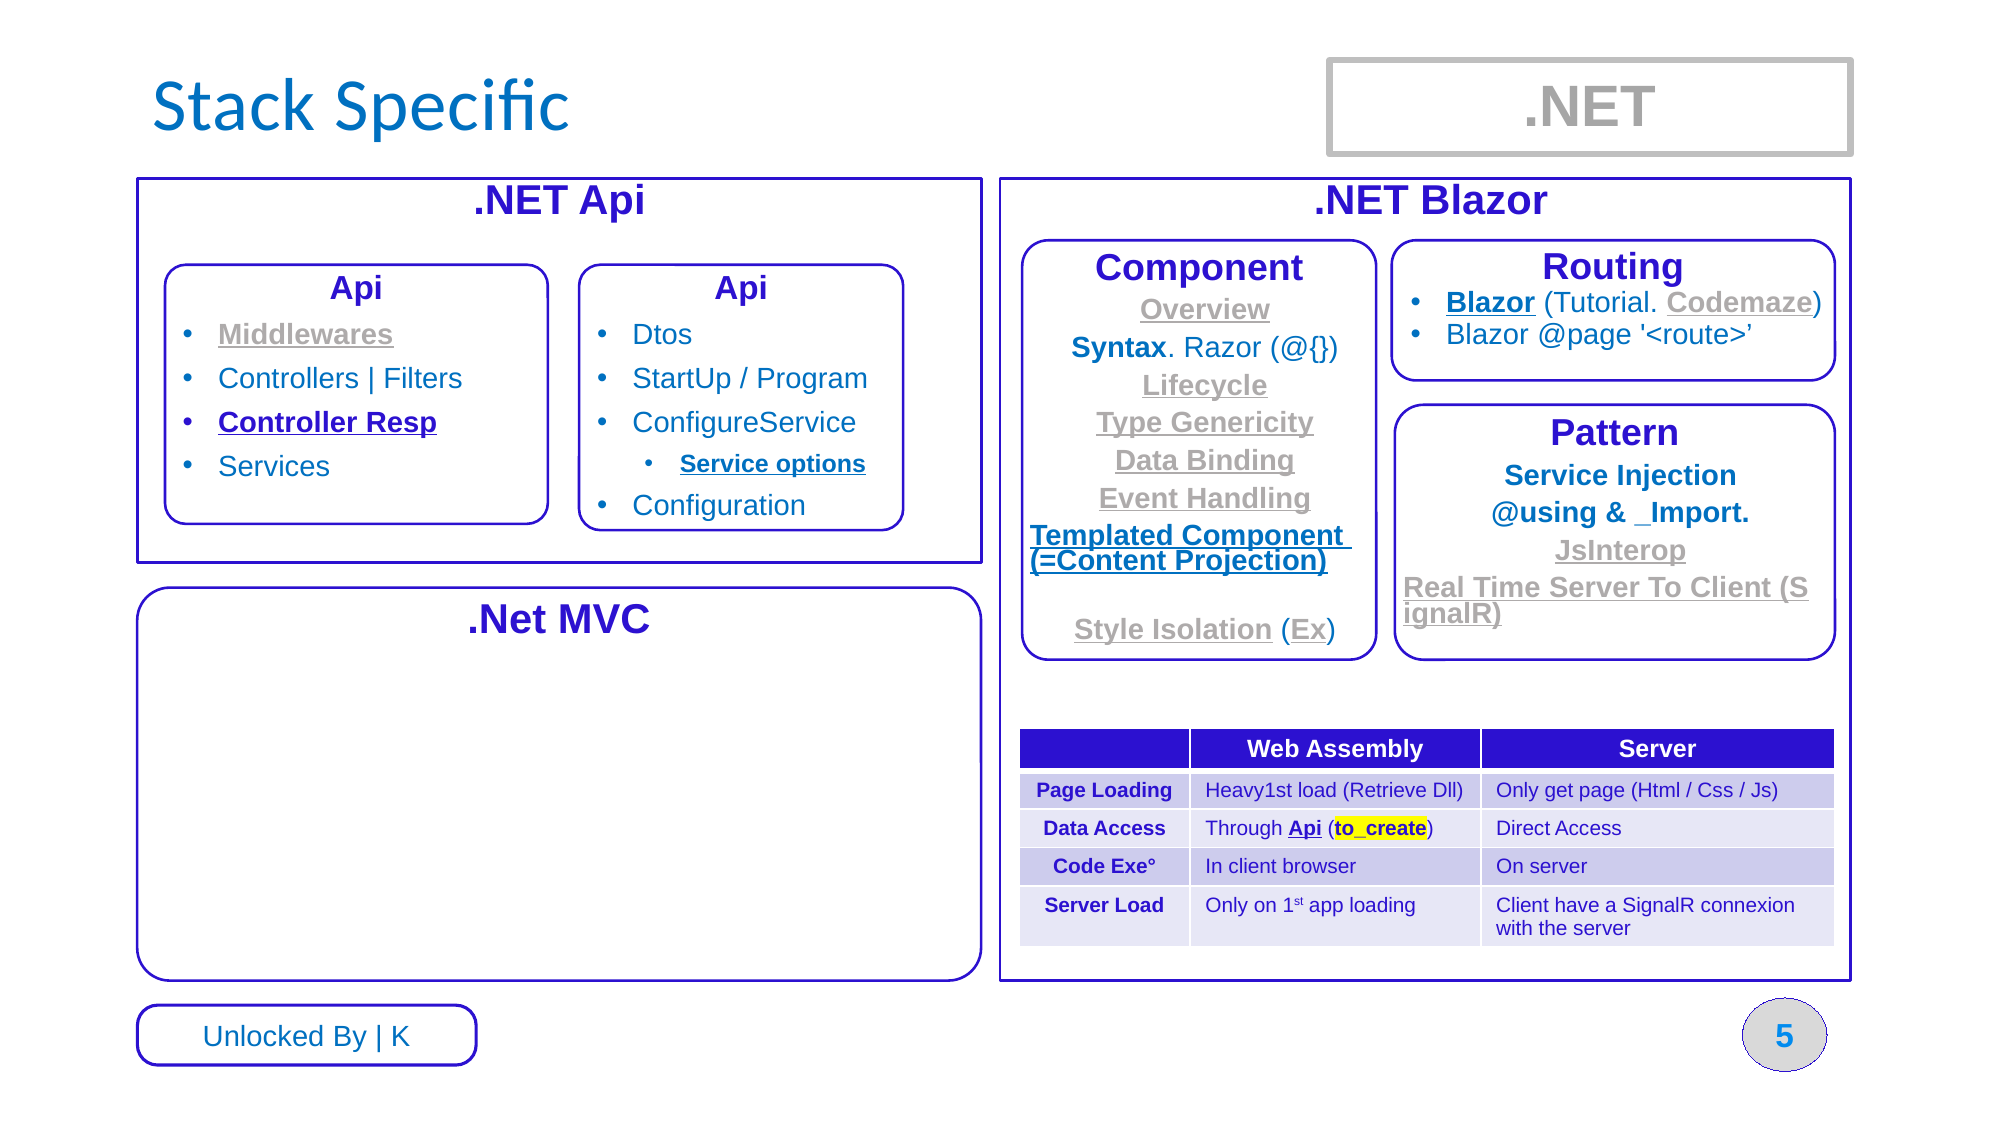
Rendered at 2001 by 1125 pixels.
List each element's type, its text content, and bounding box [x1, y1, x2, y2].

table_cell Heavy1st load (Retrieve Dll) [1191, 774, 1480, 808]
text_box Component Overview Syntax. Razor (@{}) Lifecycle Type Genericity Data Binding Event Handling Templated Component (=Content Projection) Style Isolation (Ex) [1022, 240, 1377, 660]
table_header [1020, 729, 1189, 768]
footer Unlocked By | K [135, 1003, 478, 1067]
table_cell Server Load [1020, 887, 1189, 946]
table_header Web Assembly [1191, 729, 1480, 768]
text_box Routing Blazor (Tutorial. Codemaze) Blazor @page '<route>’ [1391, 240, 1835, 381]
text_box Api Dtos StartUp / Program ConfigureService Service options Configuration [579, 264, 904, 531]
text_box Api Middlewares Controllers | Filters Controller Resp Services [165, 264, 548, 524]
slide_number 5 [1742, 997, 1828, 1072]
table_cell Only on 1st app loading [1191, 887, 1480, 946]
table_cell On server [1482, 848, 1834, 885]
title Stack Specific [137, 59, 1313, 154]
table_cell Code Exe° [1020, 848, 1189, 885]
text_box .Net MVC [137, 587, 982, 981]
table_cell Client have a SignalR connexion with the server [1482, 887, 1834, 946]
table_cell Through Api (to_create) [1191, 810, 1480, 847]
table_cell Data Access [1020, 810, 1189, 847]
table_cell Direct Access [1482, 810, 1834, 847]
table_cell In client browser [1191, 848, 1480, 885]
table_cell Page Loading [1020, 774, 1189, 808]
table_cell Only get page (Html / Css / Js) [1482, 774, 1834, 808]
text_box Pattern Service Injection @using & _Import. JsInterop Real Time Server To Client (SignalR) [1394, 404, 1835, 660]
list .NET [1326, 57, 1854, 157]
list .NET Blazor [999, 177, 1852, 982]
table_header Server [1482, 729, 1834, 768]
list .NET Api [136, 177, 983, 564]
